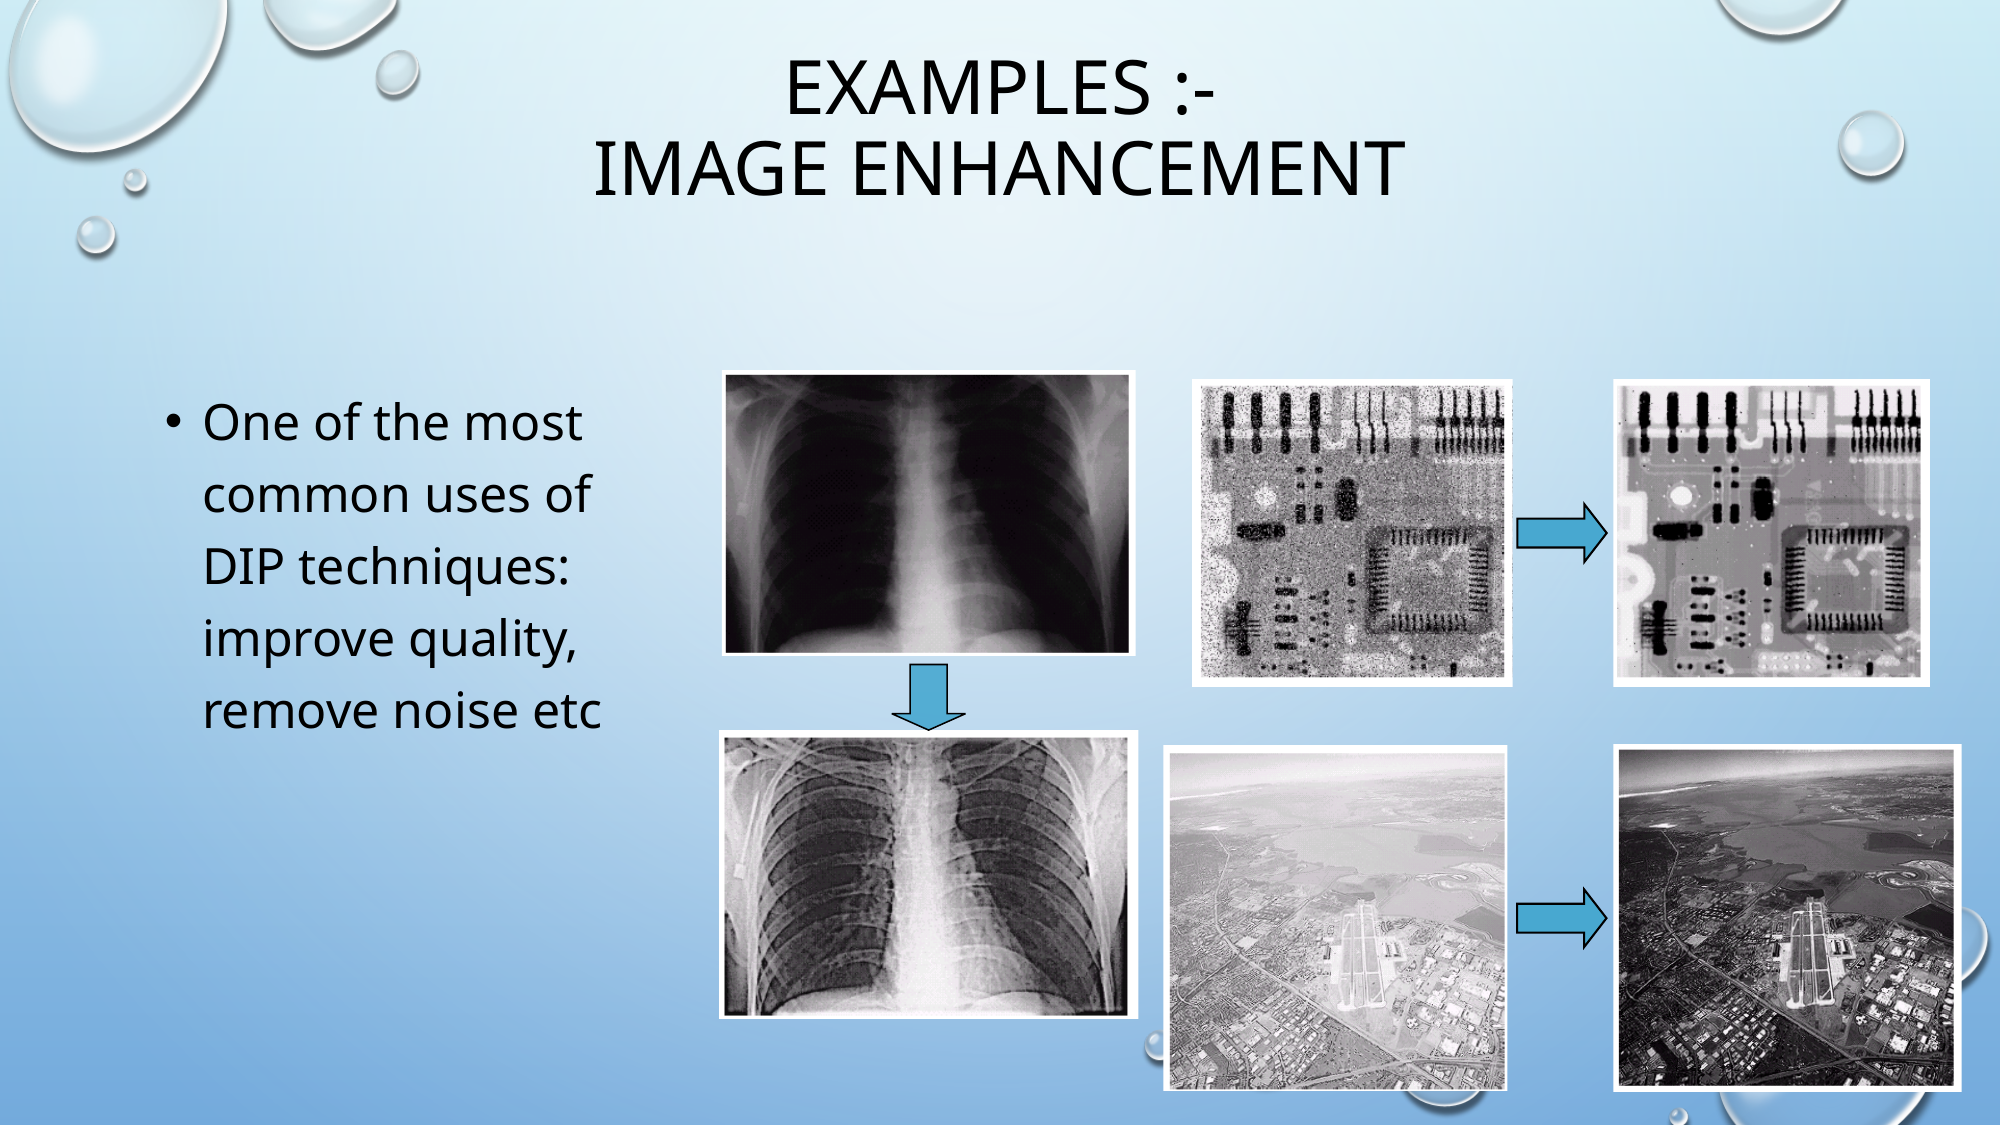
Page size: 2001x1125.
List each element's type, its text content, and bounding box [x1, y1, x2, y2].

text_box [1191, 379, 1931, 687]
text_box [718, 370, 1139, 1019]
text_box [1163, 744, 1962, 1093]
title Examples :- Image Enhancement [149, 0, 1851, 262]
list One of the most common uses of DIP techniques: improve quality, remove noise etc [149, 370, 694, 1010]
picture [0, 0, 2000, 1125]
